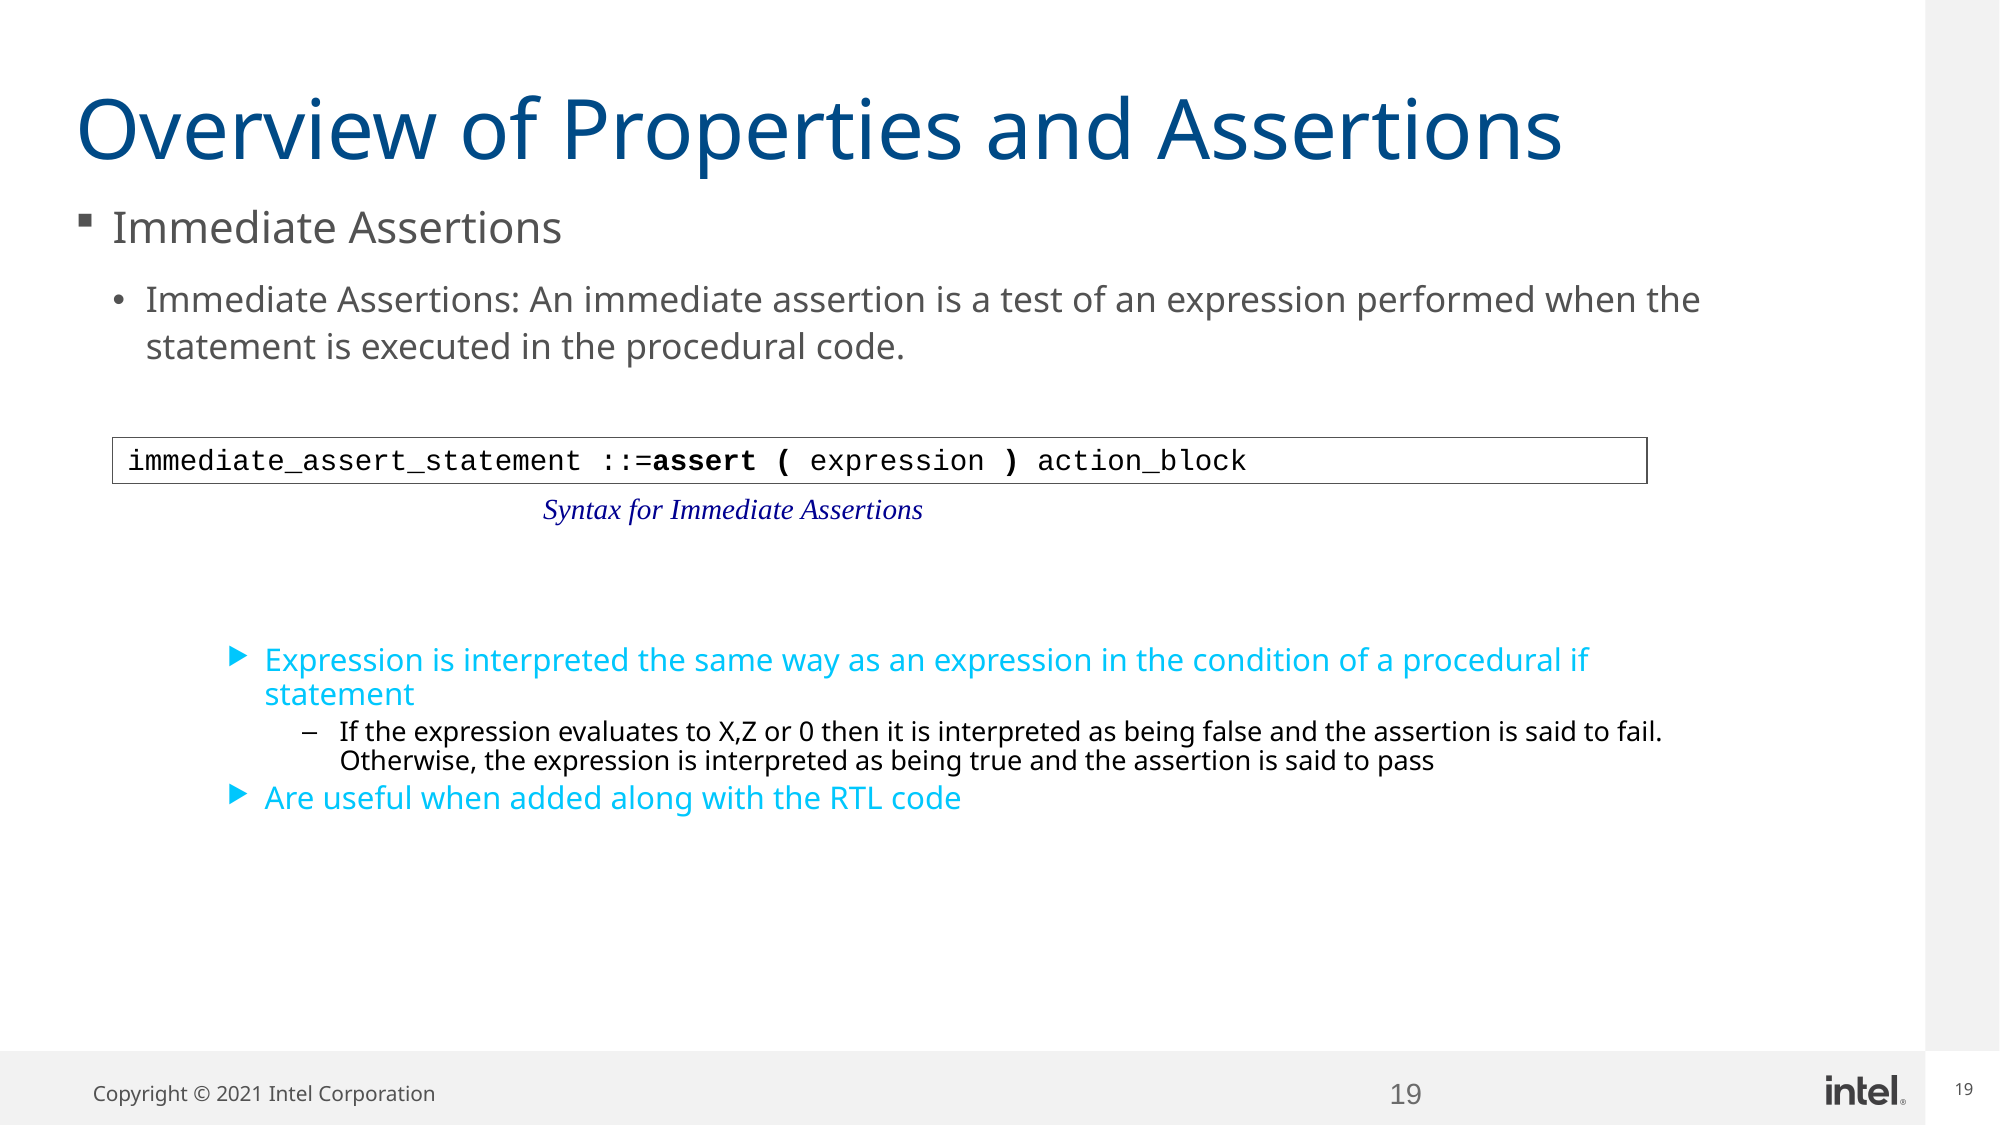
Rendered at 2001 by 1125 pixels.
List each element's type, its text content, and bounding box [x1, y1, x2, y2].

text_box Syntax for Immediate Assertions [528, 487, 1046, 534]
text_box Overview of Properties and Assertions [75, 87, 1784, 213]
text_box immediate_assert_statement ::=assert ( expression ) action_block [112, 437, 1647, 484]
text_box Immediate Assertions Immediate Assertions: An immediate assertion is a test of an expression performed when the statement is executed in the procedural code. [74, 199, 1705, 943]
text_box Expression is interpreted the same way as an expression in the condition of a procedural if statement If the expression evaluates to X,Z or 0 then it is interpreted as being false and the assertion is said to fail. Otherwise, the expression is interpreted as being true and the assertion is said to pass Are useful when added along with the RTL code [62, 637, 1692, 913]
picture [1826, 1075, 1906, 1105]
